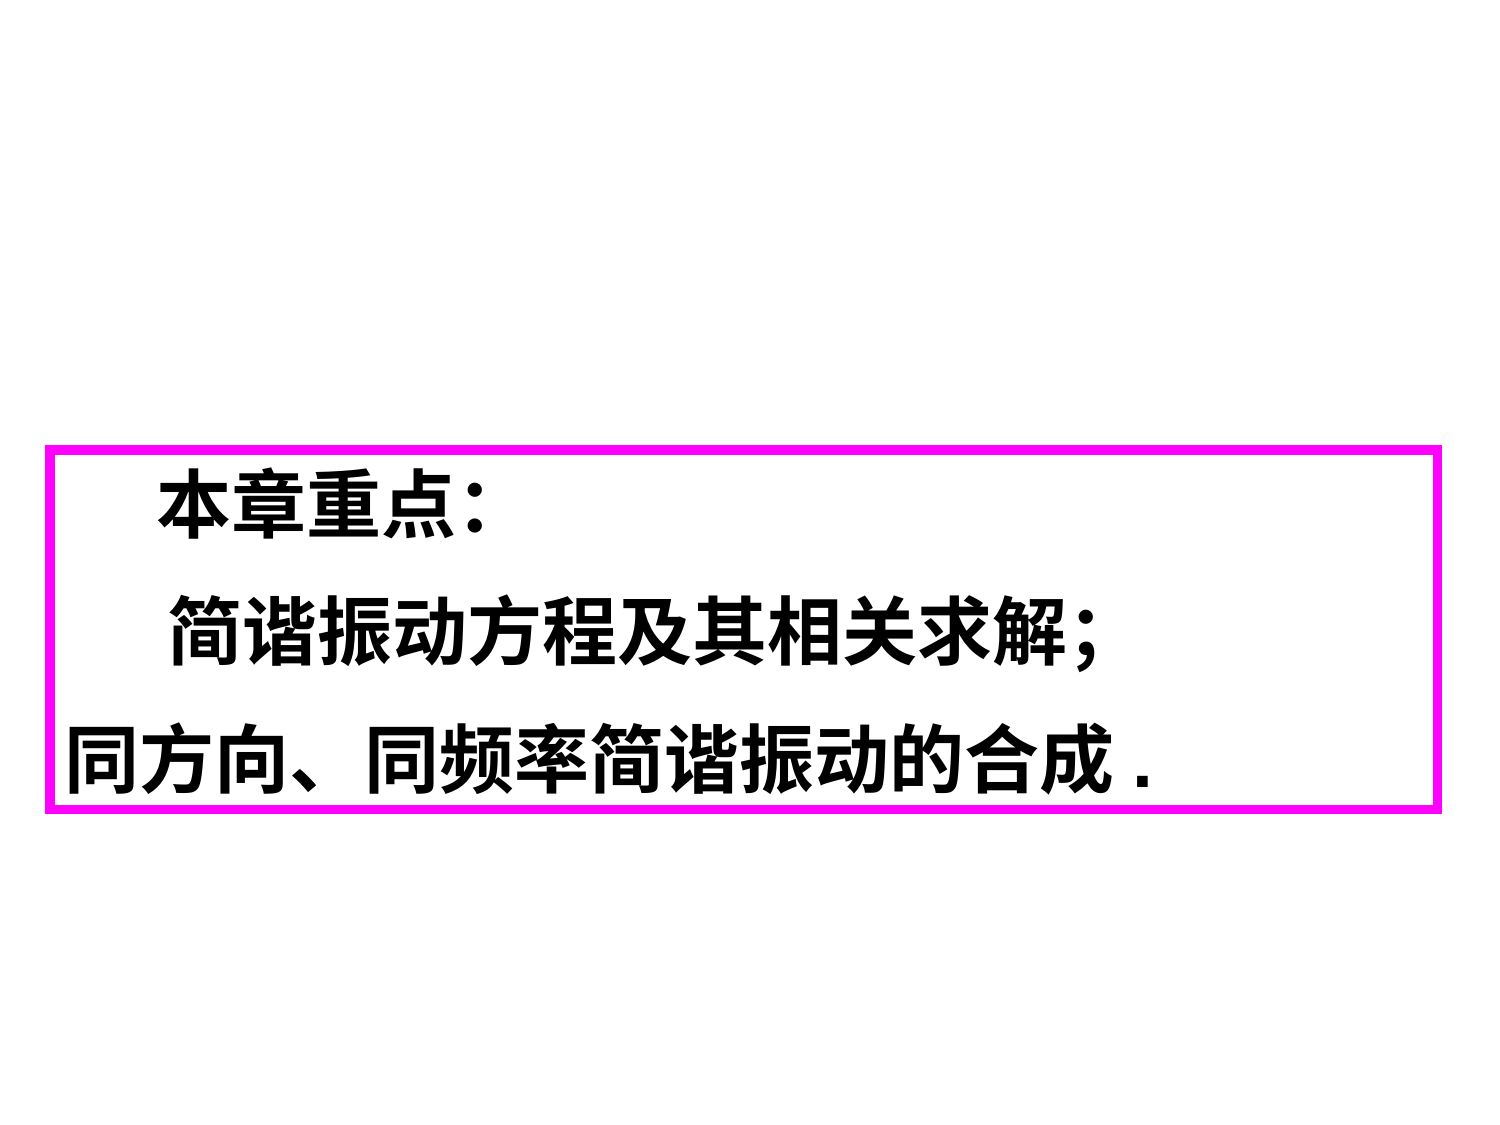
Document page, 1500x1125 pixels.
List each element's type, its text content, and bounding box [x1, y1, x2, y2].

text_box 本章重点： 简谐振动方程及其相关求解； 同方向、同频率简谐振动的合成. [50, 449, 1438, 810]
